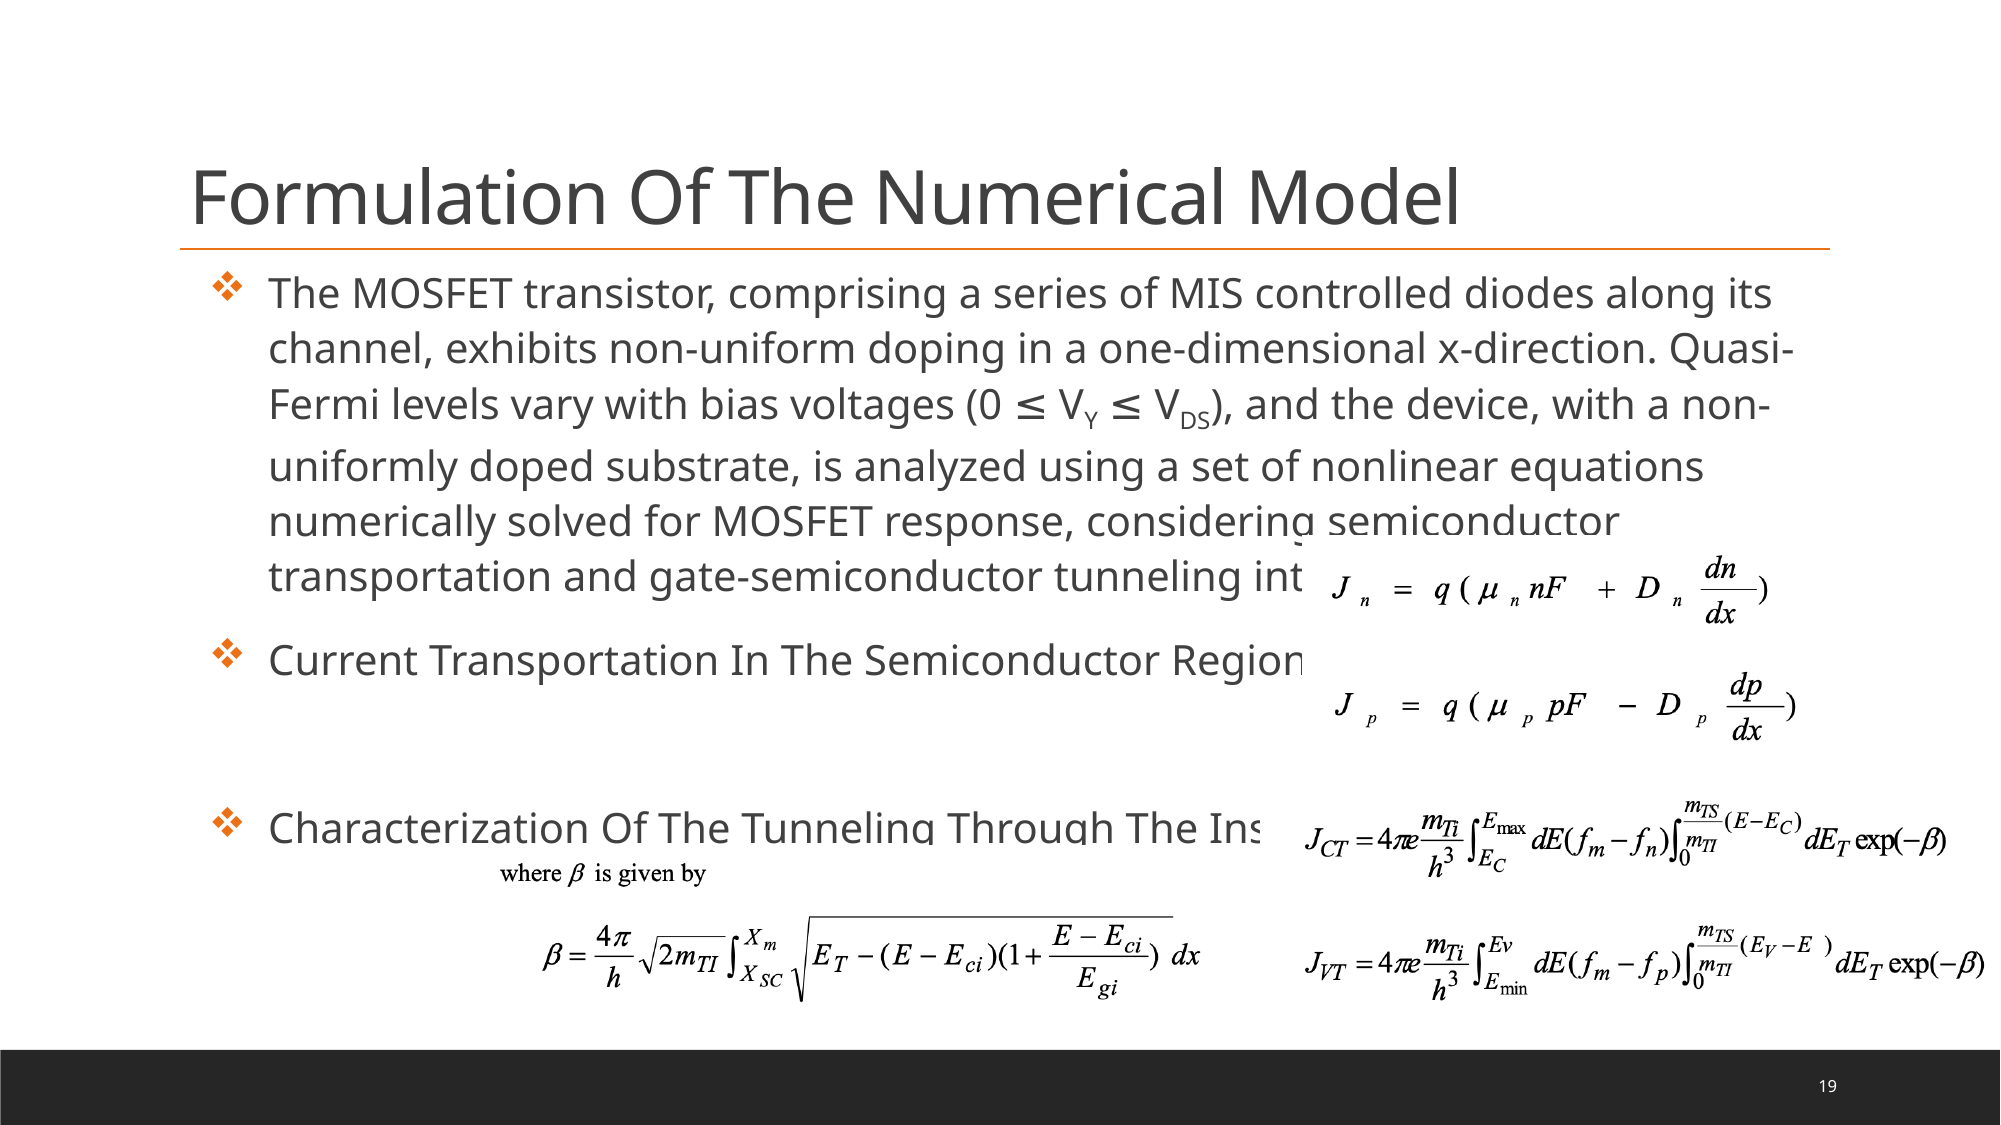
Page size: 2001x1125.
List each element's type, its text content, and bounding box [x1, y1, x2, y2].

slide_number 19 [1803, 1057, 1932, 1118]
picture [1260, 787, 2000, 1022]
picture [1301, 535, 1821, 765]
text_box Formulation Of The Numerical Model [174, 152, 1825, 249]
text_box The MOSFET transistor, comprising a series of MIS controlled diodes along its channel, exhibits non-uniform doping in a one-dimensional x-direction. Quasi-Fermi levels vary with bias voltages (0 ≤ VY ≤ VDS), and the device, with a non-uniformly doped substrate, is analyzed using a set of nonlinear equations numerically solved for MOSFET response, considering semiconductor transportation and gate-semiconductor tunneling interactions. Current Transportation In The Semiconductor Region: Characterization Of The Tunneling Through The Insulator: [179, 255, 1830, 1046]
picture [479, 844, 1220, 1031]
